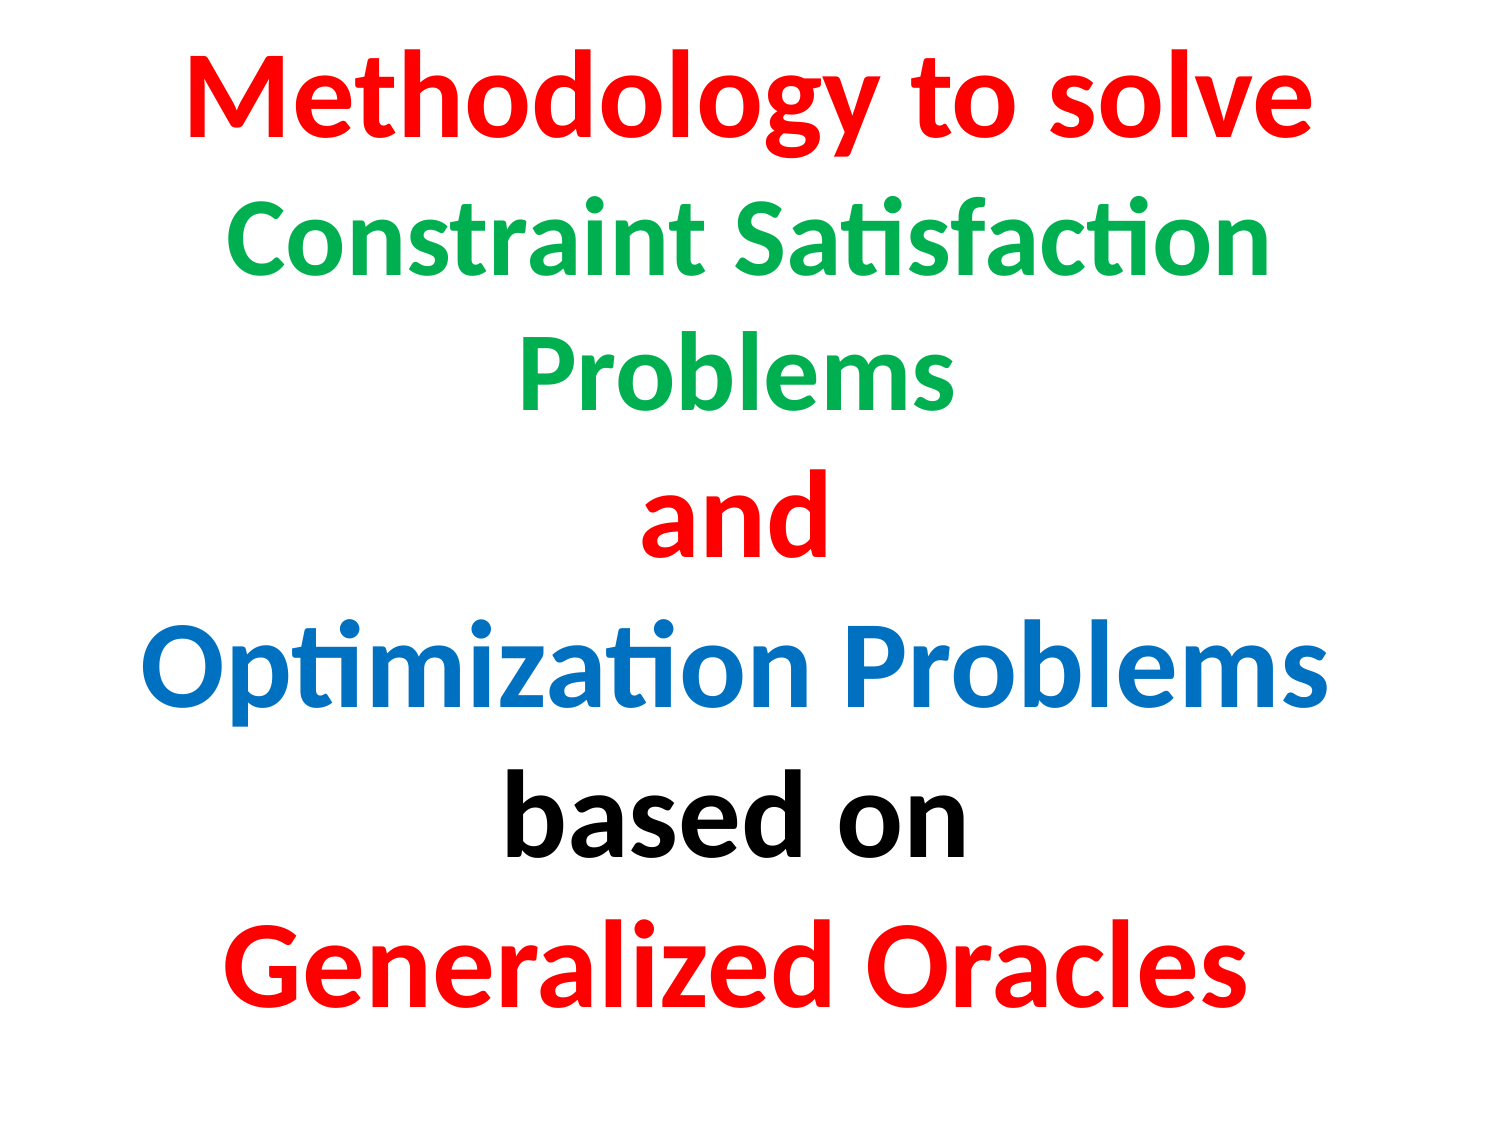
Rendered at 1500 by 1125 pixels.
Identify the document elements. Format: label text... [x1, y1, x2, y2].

title Methodology to solve Constraint Satisfaction Problems and Optimization Problems based on Generalized Oracles [12, 45, 1488, 1000]
